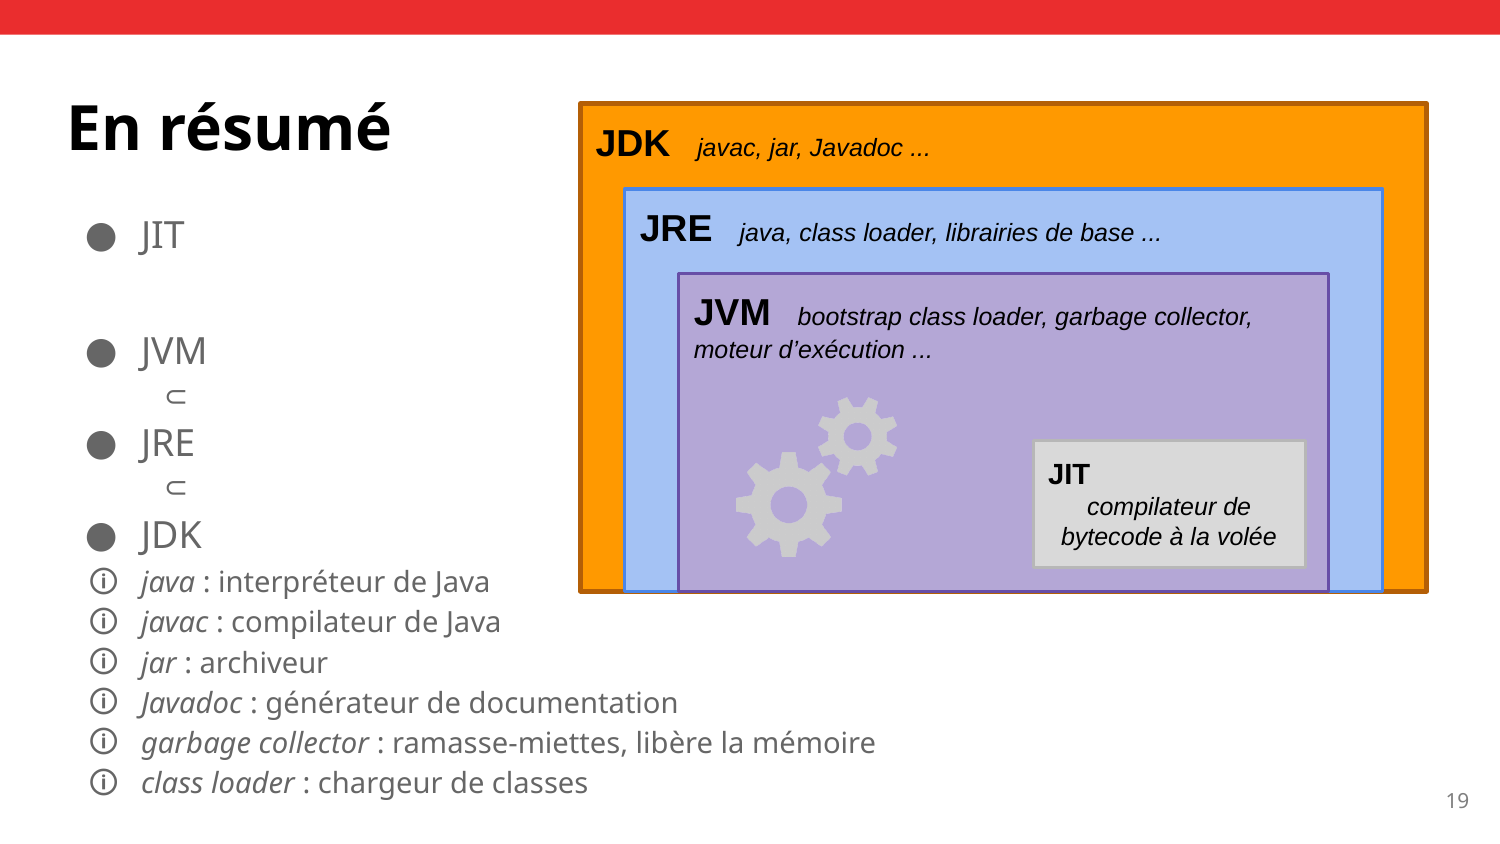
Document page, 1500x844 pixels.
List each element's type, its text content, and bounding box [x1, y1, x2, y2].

list JIT JVM JRE JDK [51, 189, 398, 543]
slide_number ‹#› [1394, 769, 1484, 834]
text_box JRE java, class loader, librairies de base ... [624, 189, 1383, 592]
list java : interpréteur de Java javac : compilateur de Java jar : archiveur Javadoc : générateur de documentation garbage collector : ramasse-miettes, libère la mémoire class loader : chargeur de classes [51, 543, 898, 804]
text_box JIT compilateur de bytecode à la volée [1033, 440, 1306, 568]
title En résumé [51, 72, 1449, 176]
text_box JVM bootstrap class loader, garbage collector, moteur d’exécution ... [678, 273, 1329, 592]
picture [736, 396, 898, 558]
text_box JDK javac, jar, Javadoc ... [580, 103, 1427, 592]
